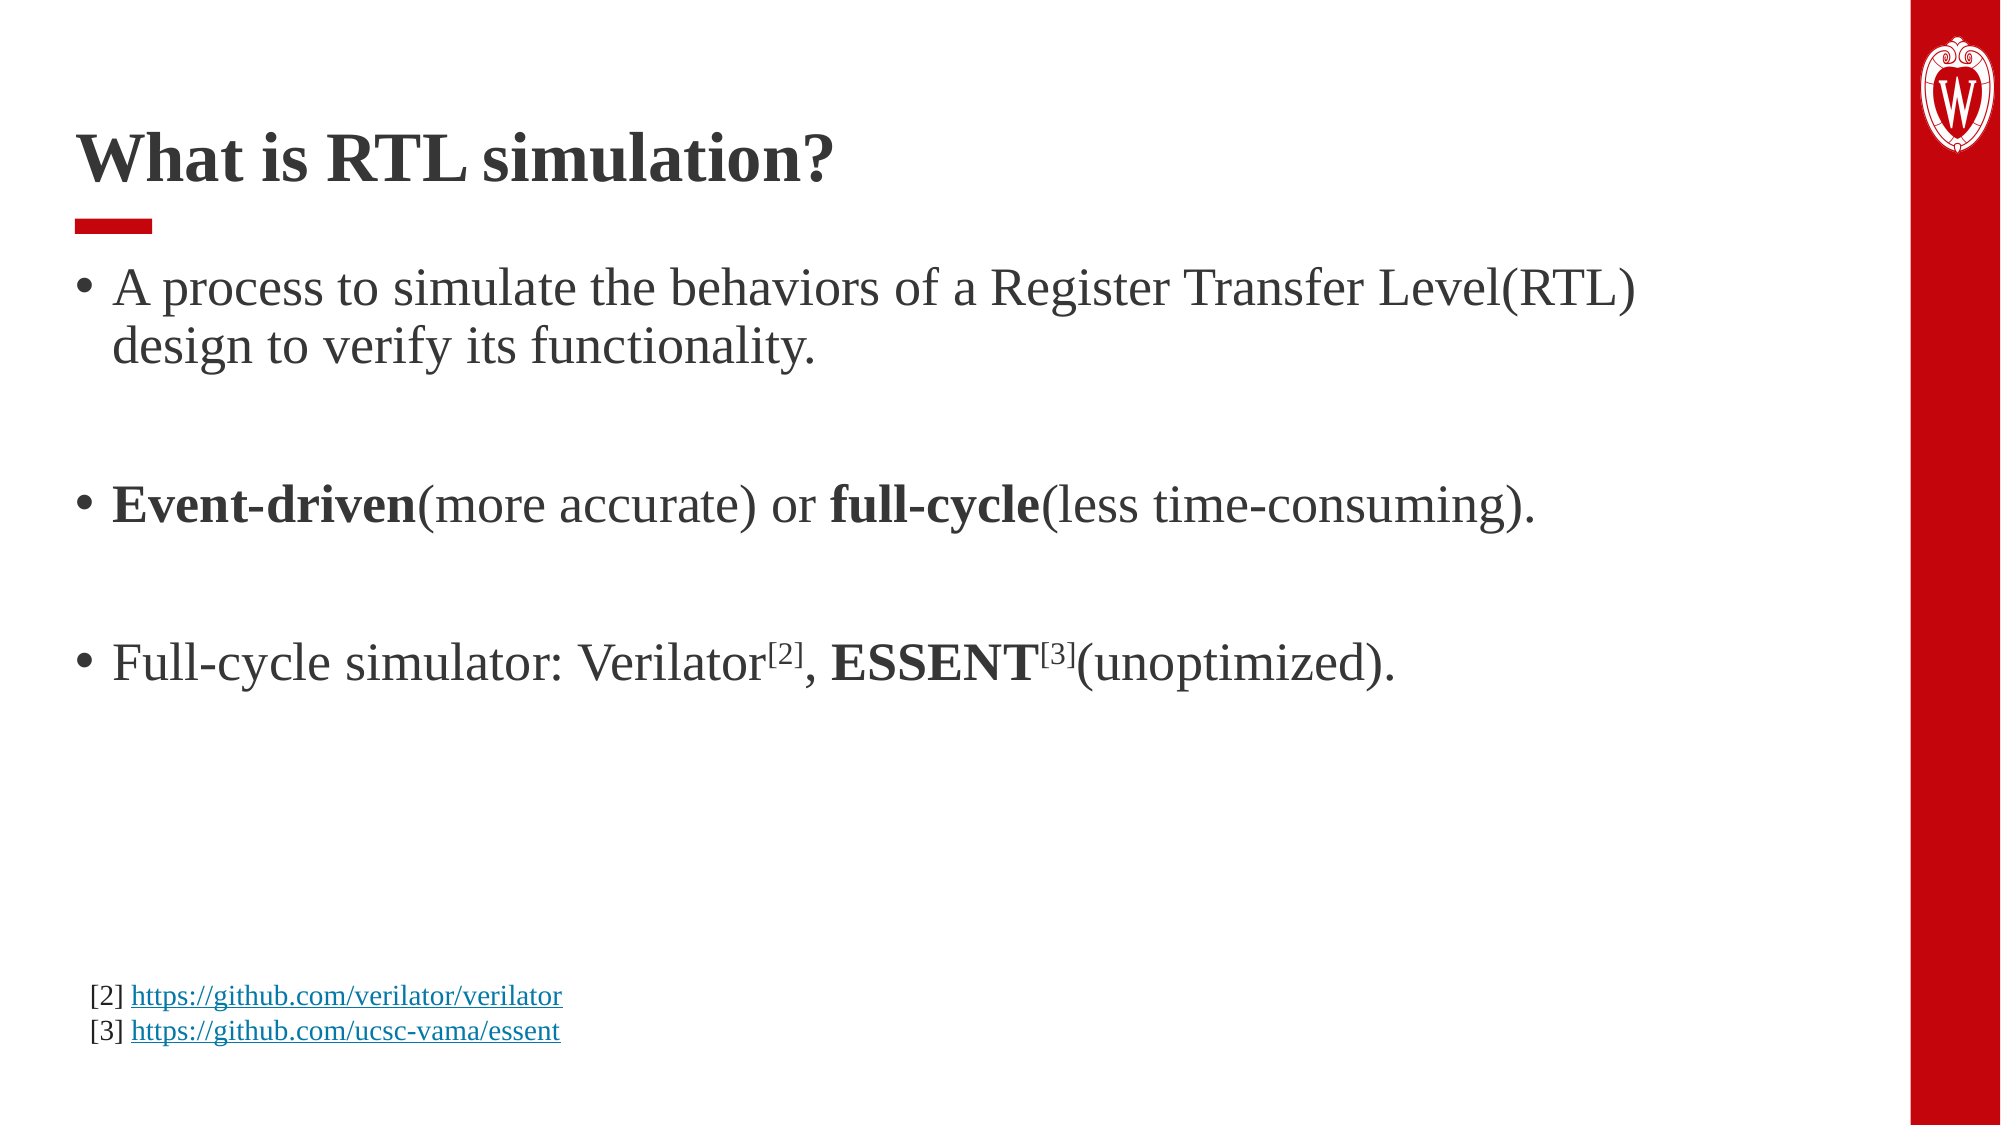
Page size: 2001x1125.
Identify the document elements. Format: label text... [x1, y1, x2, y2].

list A process to simulate the behaviors of a Register Transfer Level(RTL) design to verify its functionality. Event-driven(more accurate) or full-cycle(less time-consuming). Full-cycle simulator: Verilator[2], ESSENT[3](unoptimized). [75, 250, 1688, 775]
title What is RTL simulation? [75, 111, 1863, 197]
picture [1920, 36, 1995, 154]
text_box [2] https://github.com/verilator/verilator [3] https://github.com/ucsc-vama/essent [74, 968, 1568, 1089]
